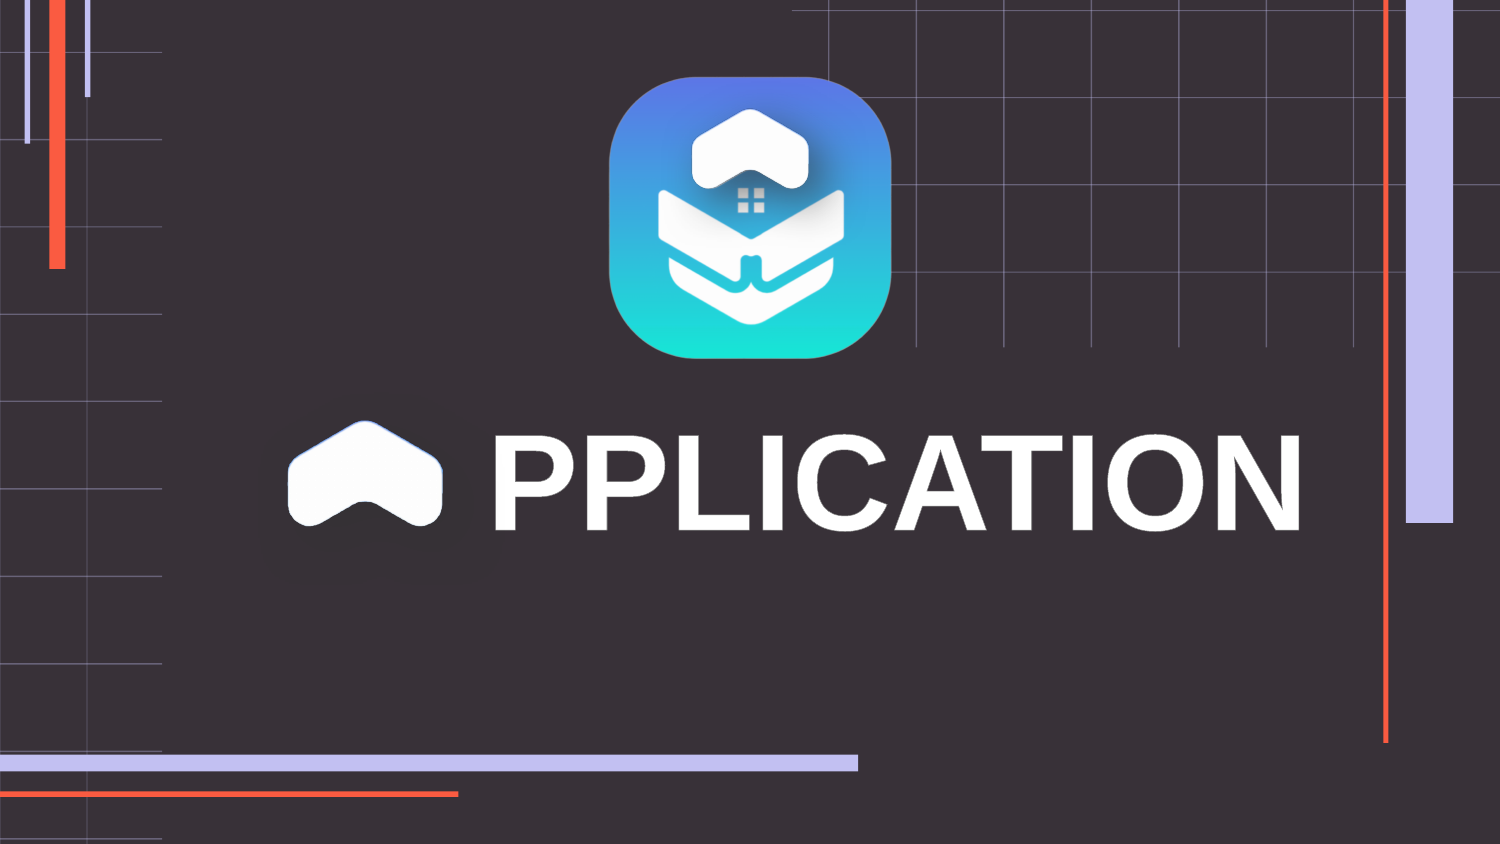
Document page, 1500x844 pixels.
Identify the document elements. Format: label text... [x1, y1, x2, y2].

picture [598, 66, 902, 370]
text_box PPLICATION [471, 385, 1350, 565]
picture [231, 404, 498, 544]
